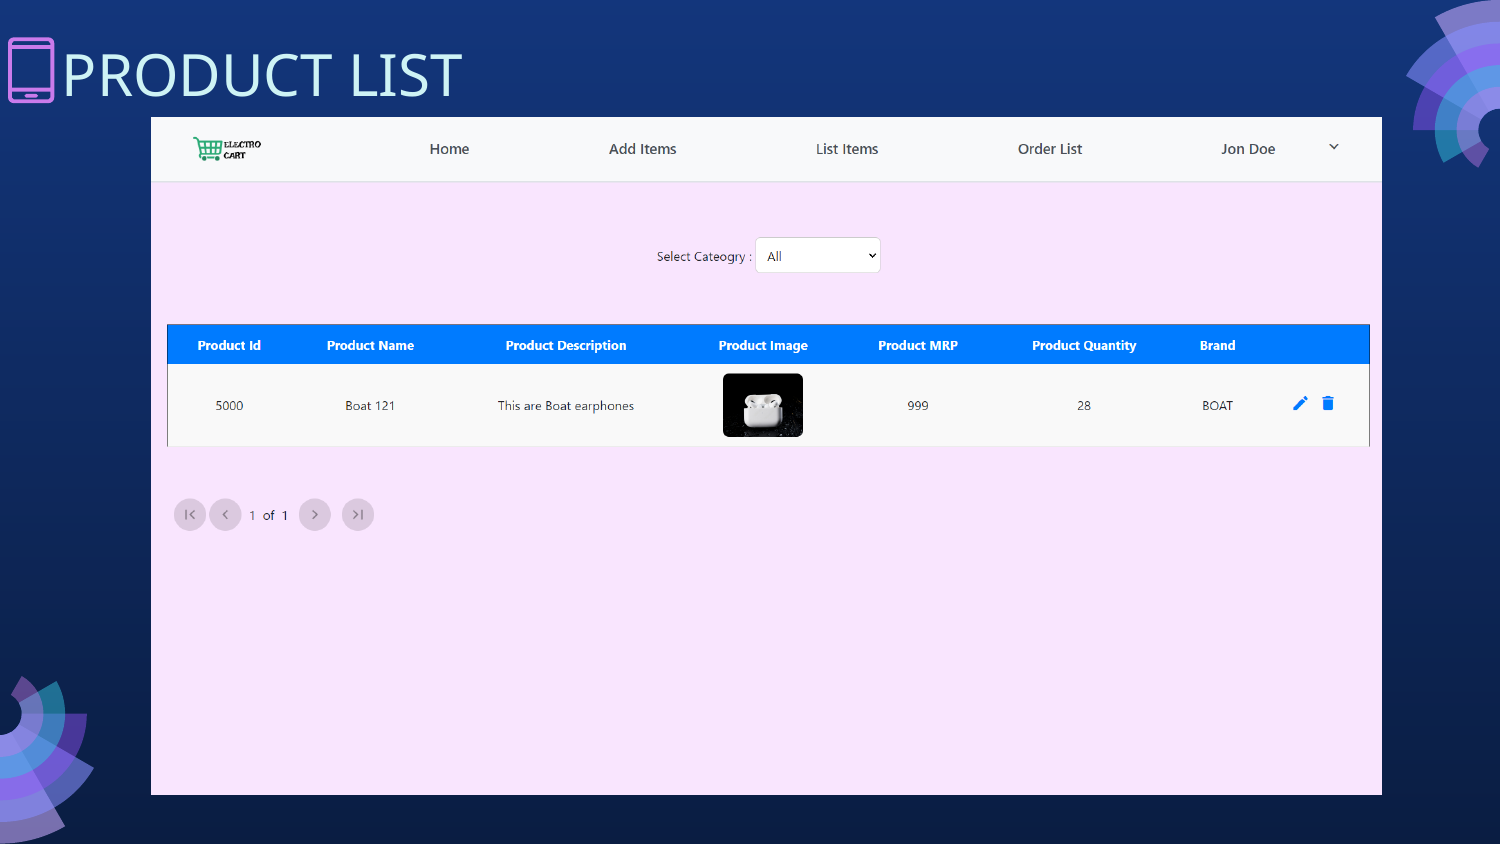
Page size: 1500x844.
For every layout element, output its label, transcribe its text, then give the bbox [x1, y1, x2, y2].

picture [150, 117, 1383, 795]
title PRODUCT LIST [46, 23, 1311, 118]
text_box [7, 37, 55, 104]
